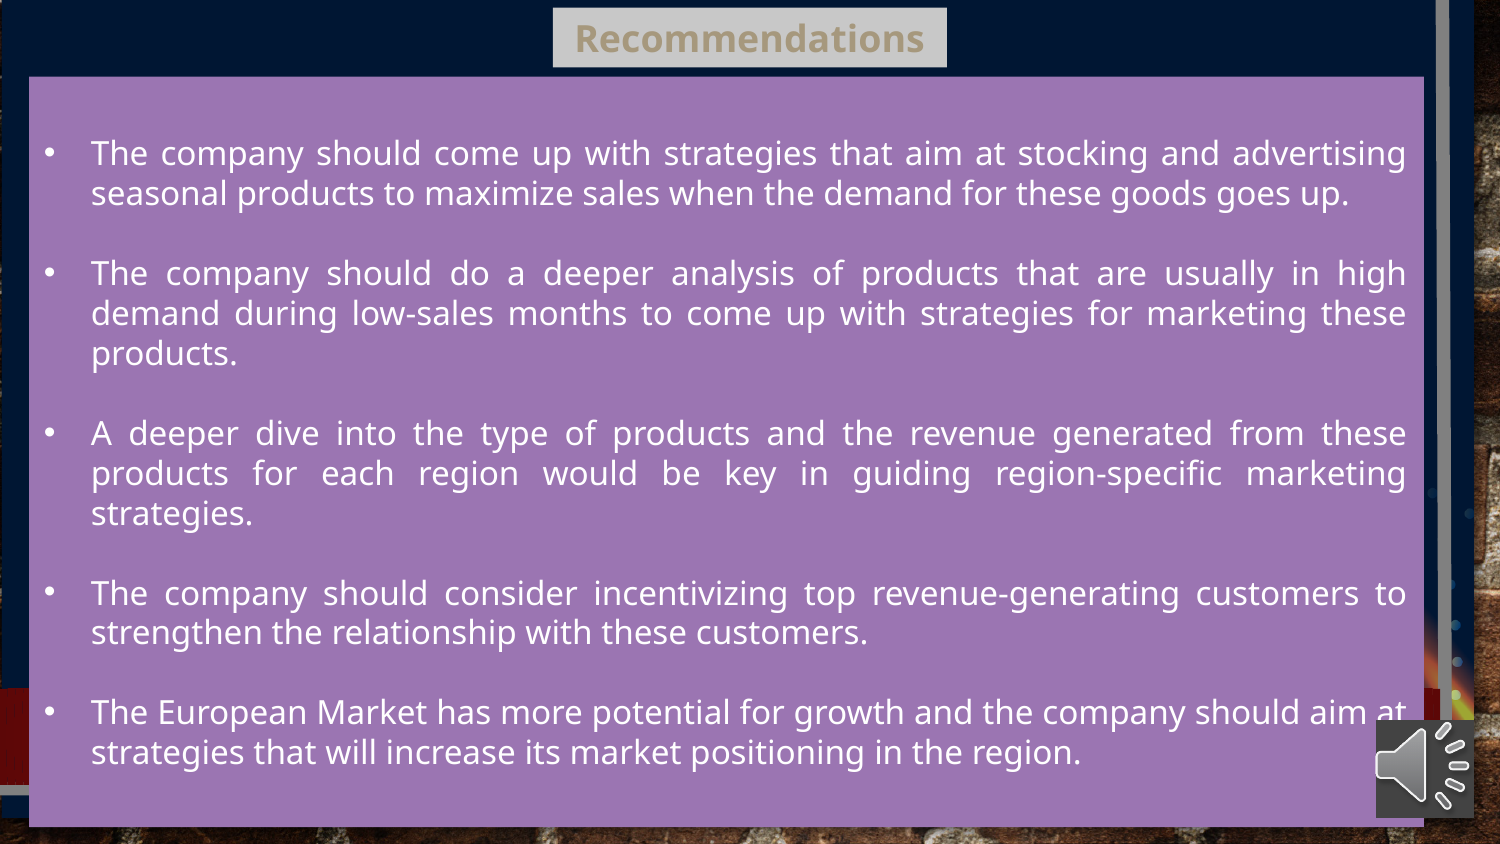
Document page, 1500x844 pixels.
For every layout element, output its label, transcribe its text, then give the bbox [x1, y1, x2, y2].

picture [0, 0, 1438, 688]
text_box The company should come up with strategies that aim at stocking and advertising seasonal products to maximize sales when the demand for these goods goes up. The company should do a deeper analysis of products that are usually in high demand during low-sales months to come up with strategies for marketing these products. A deeper dive into the type of products and the revenue generated from these products for each region would be key in guiding region-specific marketing strategies. The company should consider incentivizing top revenue-generating customers to strengthen the relationship with these customers. The European Market has more potential for growth and the company should aim at strategies that will increase its market positioning in the region. [29, 76, 1424, 828]
text_box Recommendations [552, 7, 947, 68]
picture [0, 0, 1500, 844]
